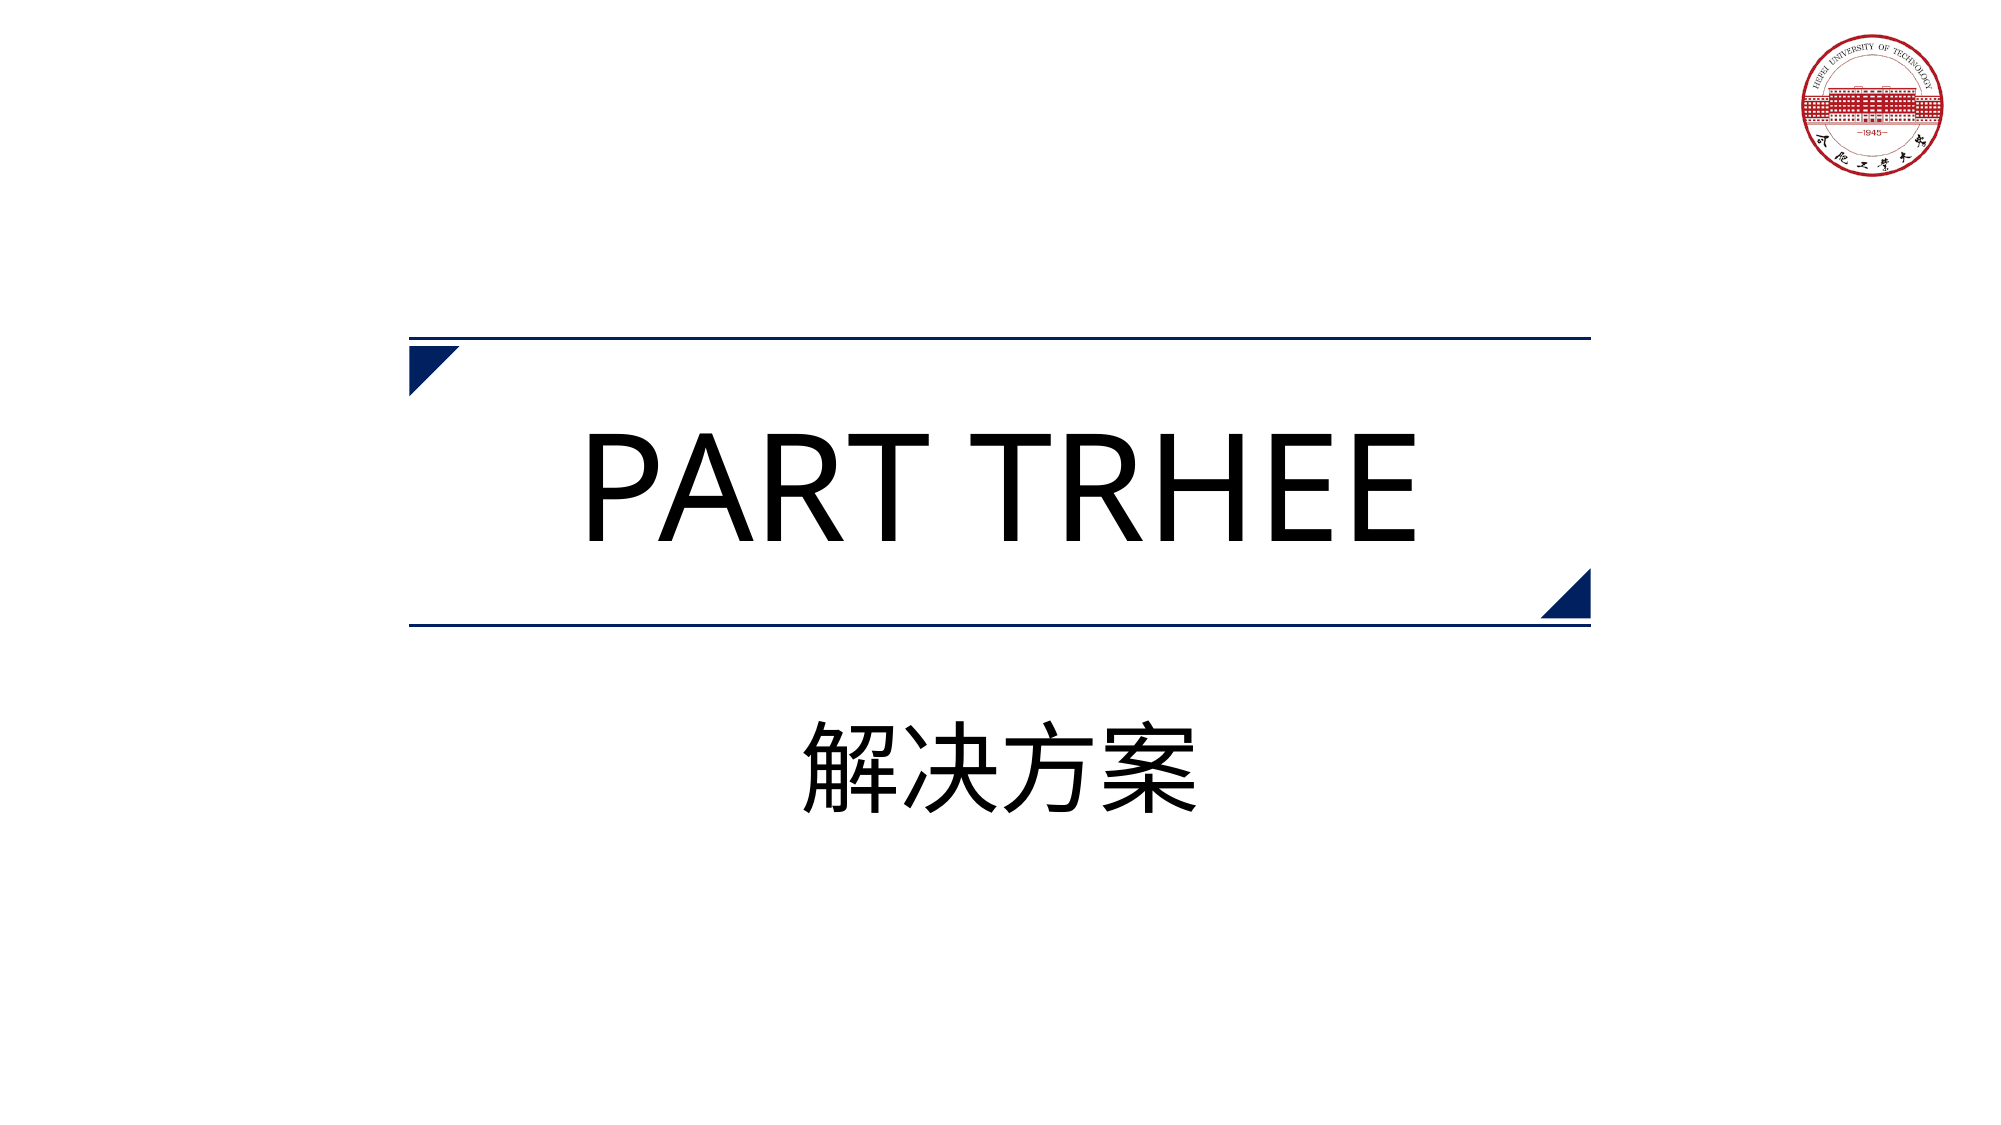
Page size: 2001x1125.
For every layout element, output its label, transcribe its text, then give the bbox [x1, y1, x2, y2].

picture [1784, 17, 1962, 195]
text_box 解决方案 [785, 698, 1215, 834]
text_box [409, 346, 1591, 619]
